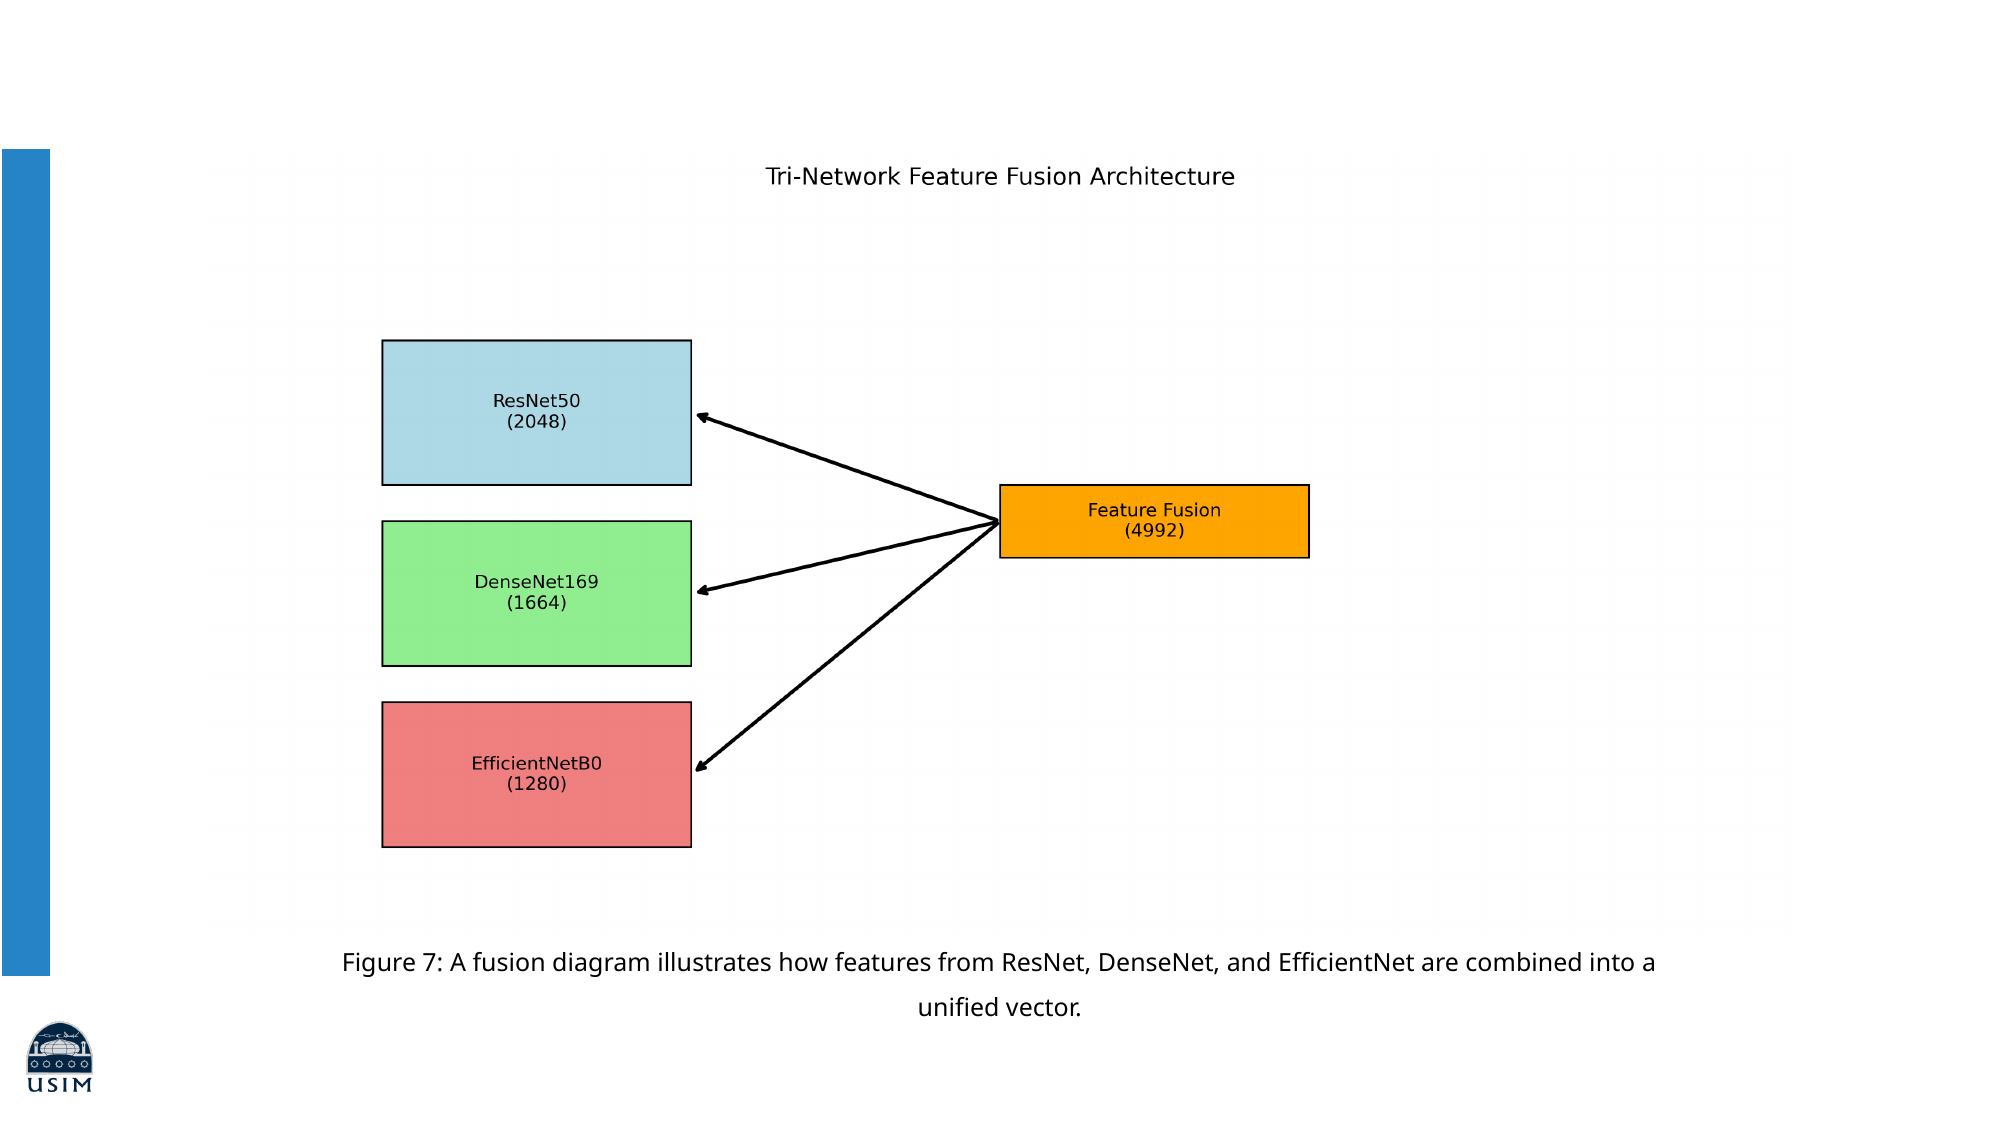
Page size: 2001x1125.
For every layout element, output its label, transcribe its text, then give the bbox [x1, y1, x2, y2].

text_box Figure 7: A fusion diagram illustrates how features from ResNet, DenseNet, and EfficientNet are combined into a unified vector. [298, 939, 1702, 1028]
picture [25, 1021, 93, 1093]
picture [207, 146, 1793, 939]
text_box [0, 145, 54, 980]
